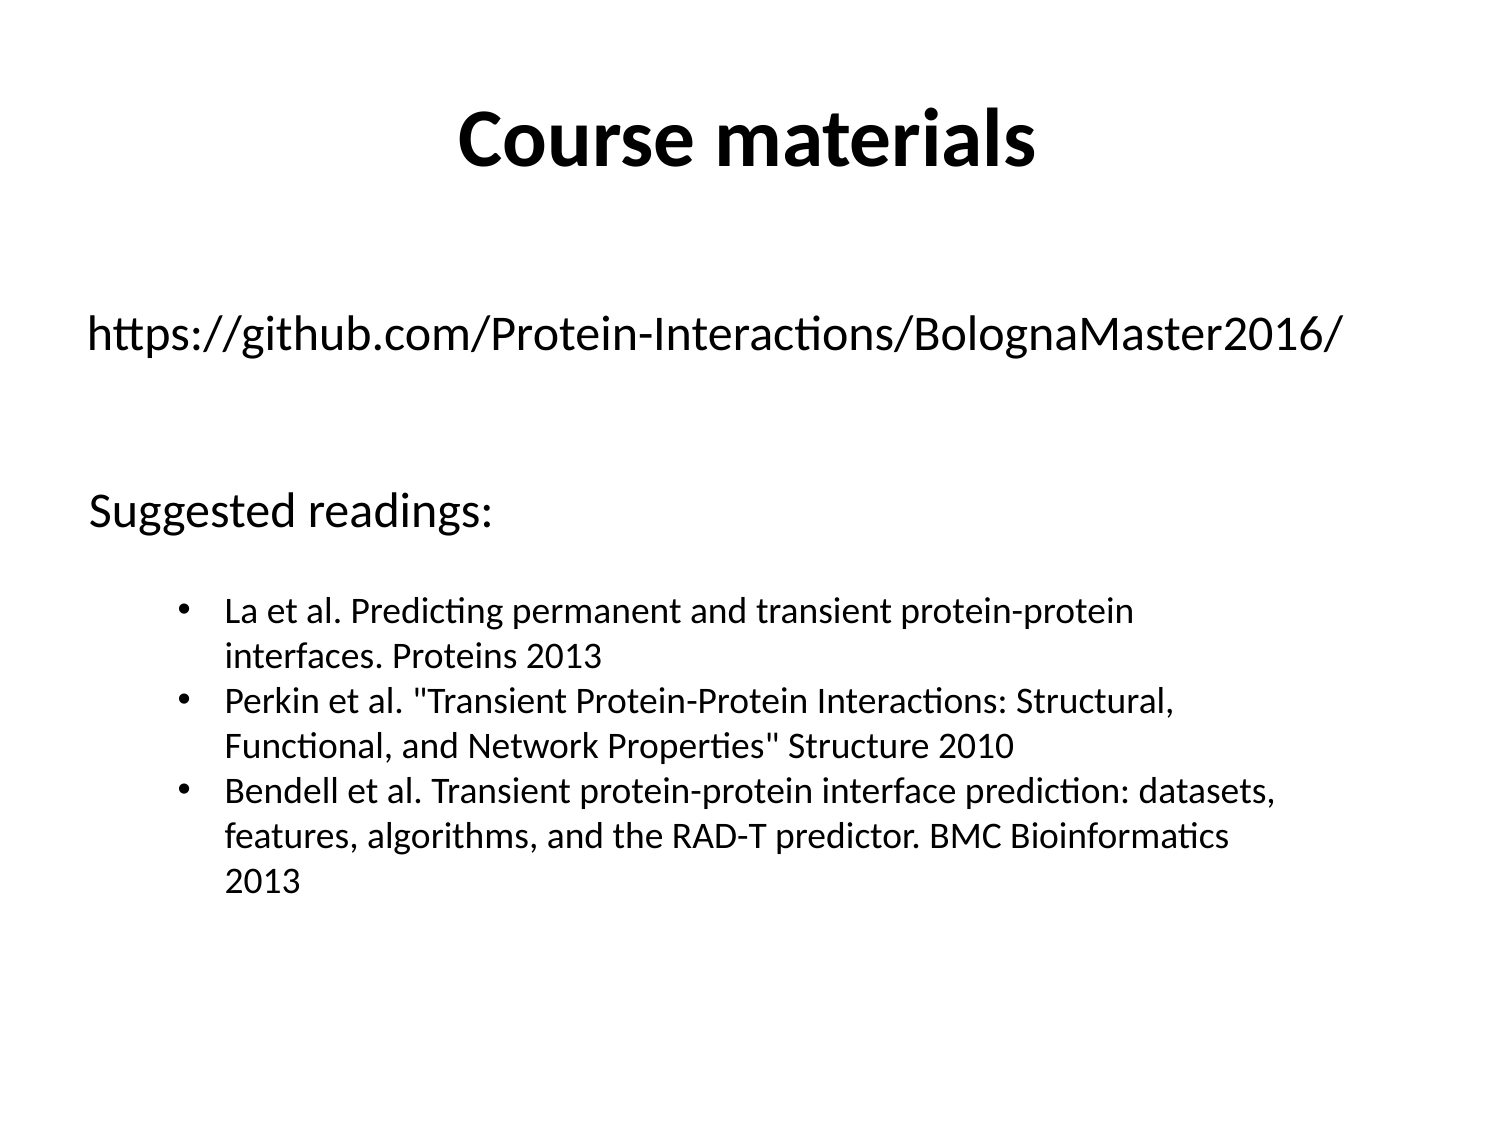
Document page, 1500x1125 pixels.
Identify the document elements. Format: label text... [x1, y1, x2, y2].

text_box Course materials [444, 75, 1053, 191]
text_box https://github.com/Protein-Interactions/BolognaMaster2016/ [72, 293, 1384, 368]
text_box La et al. Predicting permanent and transient protein-protein interfaces. Proteins 2013 Perkin et al. "Transient Protein-Protein Interactions: Structural, Functional, and Network Properties" Structure 2010 Bendell et al. Transient protein-protein interface prediction: datasets, features, algorithms, and the RAD-T predictor. BMC Bioinformatics 2013 [162, 578, 1317, 954]
text_box Suggested readings: [74, 469, 510, 545]
